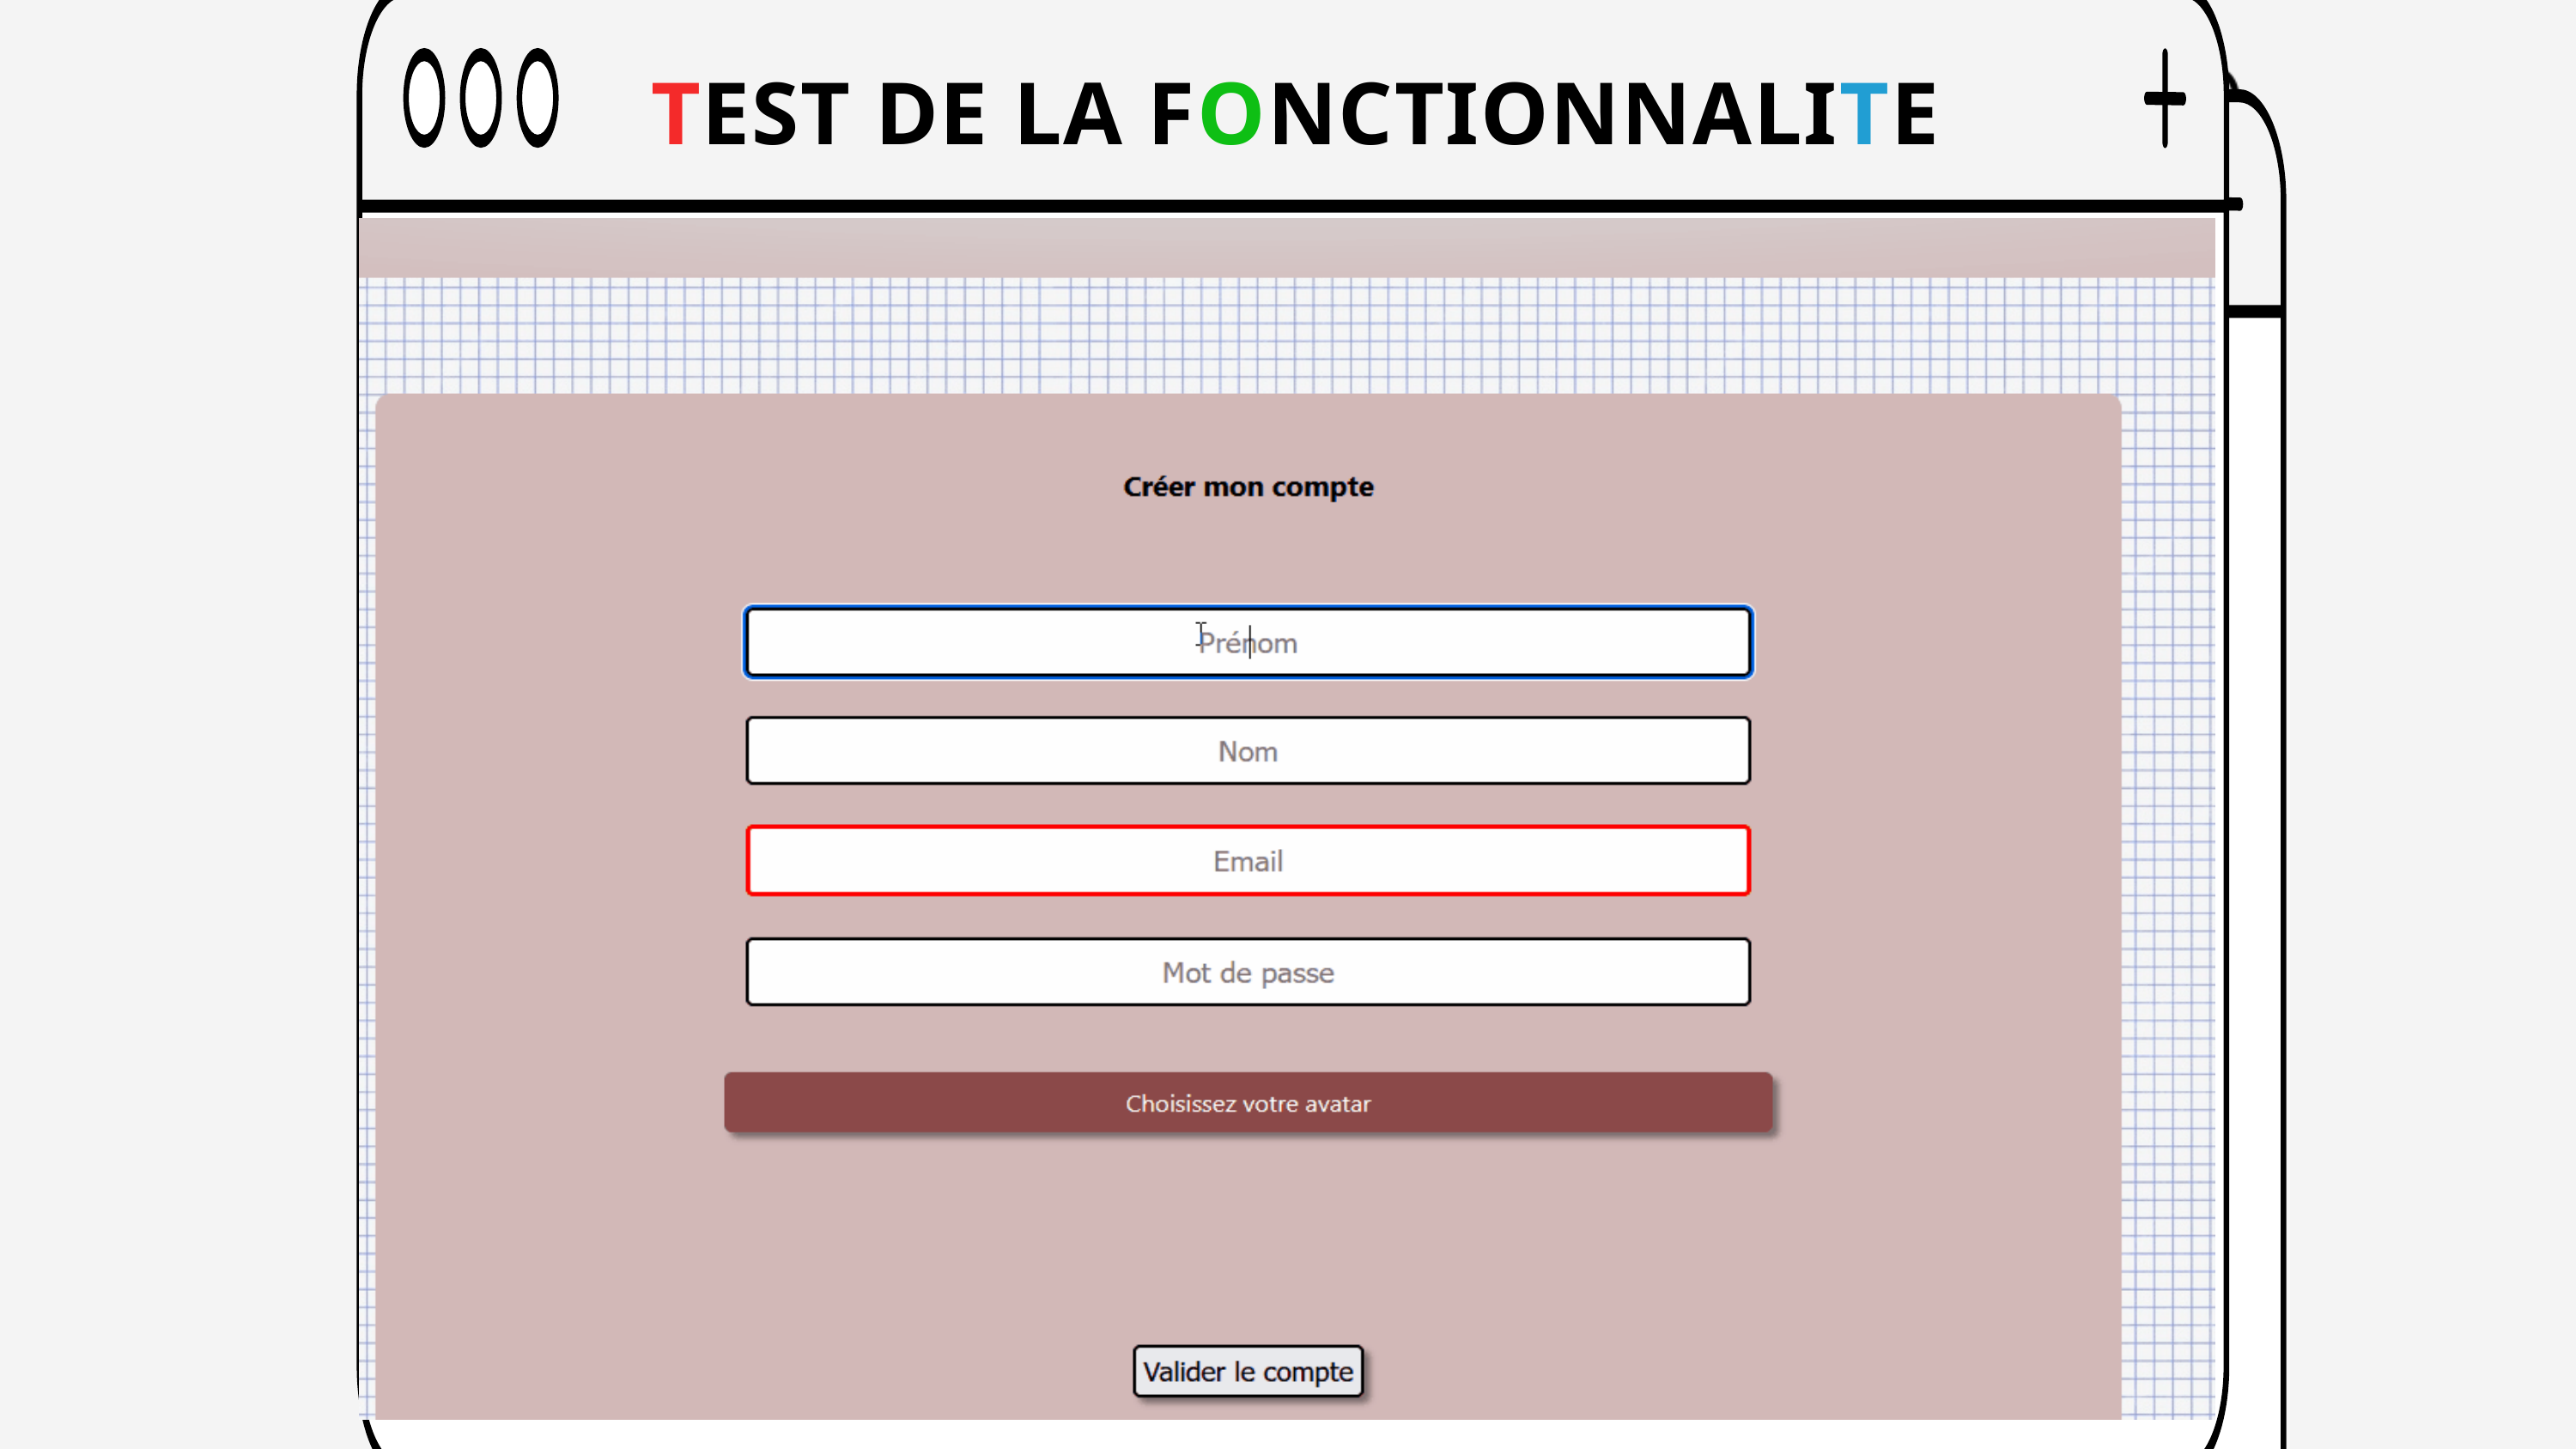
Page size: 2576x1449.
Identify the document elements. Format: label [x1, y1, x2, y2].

picture [359, 217, 2215, 1420]
text_box [356, 0, 2287, 1449]
